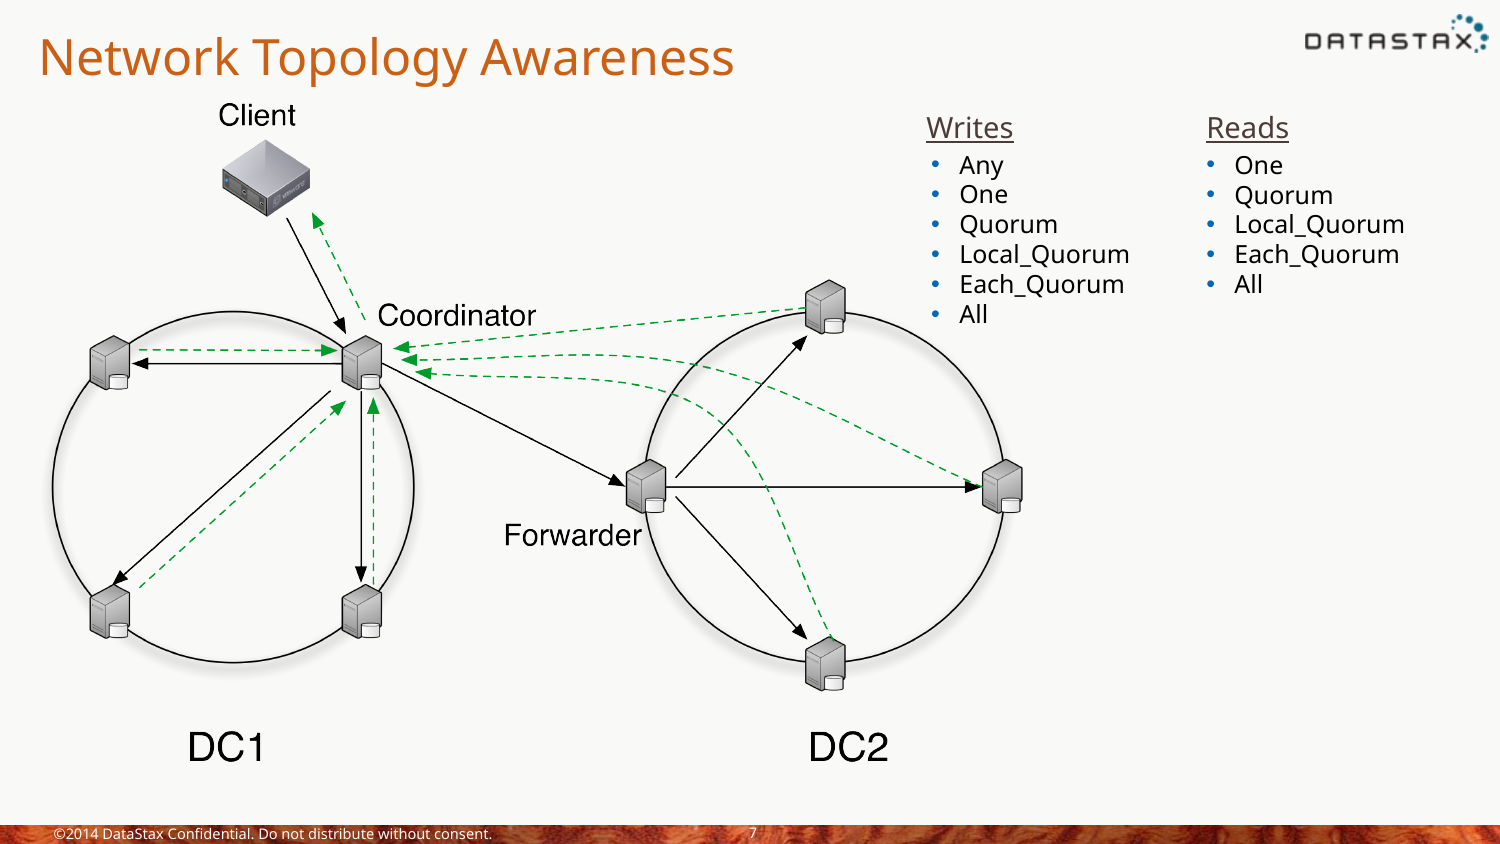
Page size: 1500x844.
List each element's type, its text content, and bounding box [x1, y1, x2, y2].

title Network Topology Awareness [38, 7, 1469, 103]
text_box Reads [1191, 102, 1305, 152]
text_box One Quorum Local_Quorum Each_Quorum All [1180, 141, 1469, 307]
footer ©2014 DataStax Confidential. Do not distribute without consent. [38, 821, 691, 844]
text_box Any One Quorum Local_Quorum Each_Quorum All [1052, 141, 1194, 337]
slide_number 7 [691, 821, 815, 844]
picture [1469, 14, 1489, 53]
picture [17, 79, 1048, 787]
